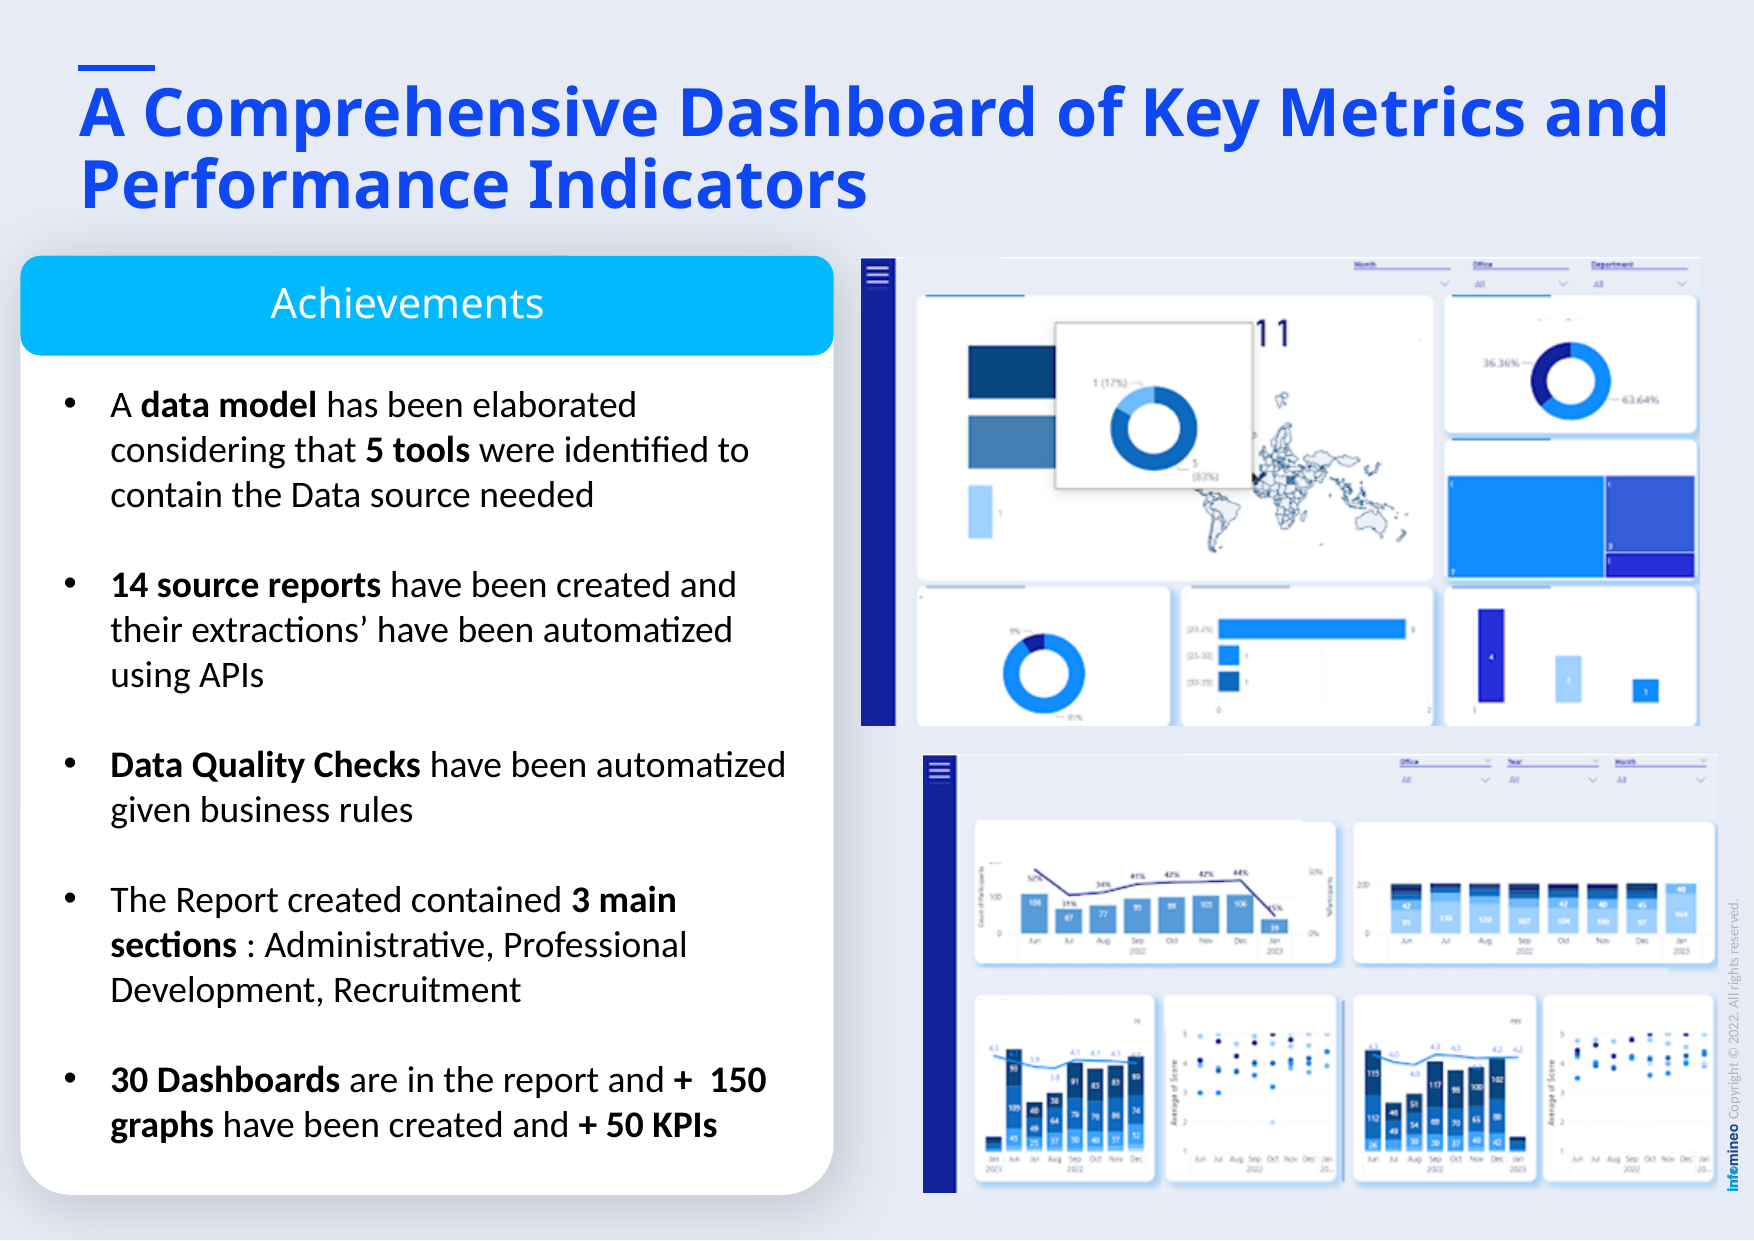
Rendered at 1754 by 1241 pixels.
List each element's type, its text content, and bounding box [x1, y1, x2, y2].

text_box [20, 340, 834, 1195]
text_box Achievements [270, 285, 584, 328]
picture [1728, 1125, 1738, 1174]
picture [923, 754, 1719, 1193]
title A Comprehensive Dashboard of Key Metrics and Performance Indicators [79, 79, 1675, 225]
picture [861, 257, 1700, 726]
text_box [20, 255, 834, 356]
text_box A data model has been elaborated considering that 5 tools were identified to contain the Data source needed 14 source reports have been created and their extractions’ have been automatized using APIs Data Quality Checks have been automatized given business rules The Report created contained 3 main sections : Administrative, Professional Development, Recruitment 30 Dashboards are in the report and + 150 graphs have been created and + 50 KPIs [48, 372, 820, 1153]
